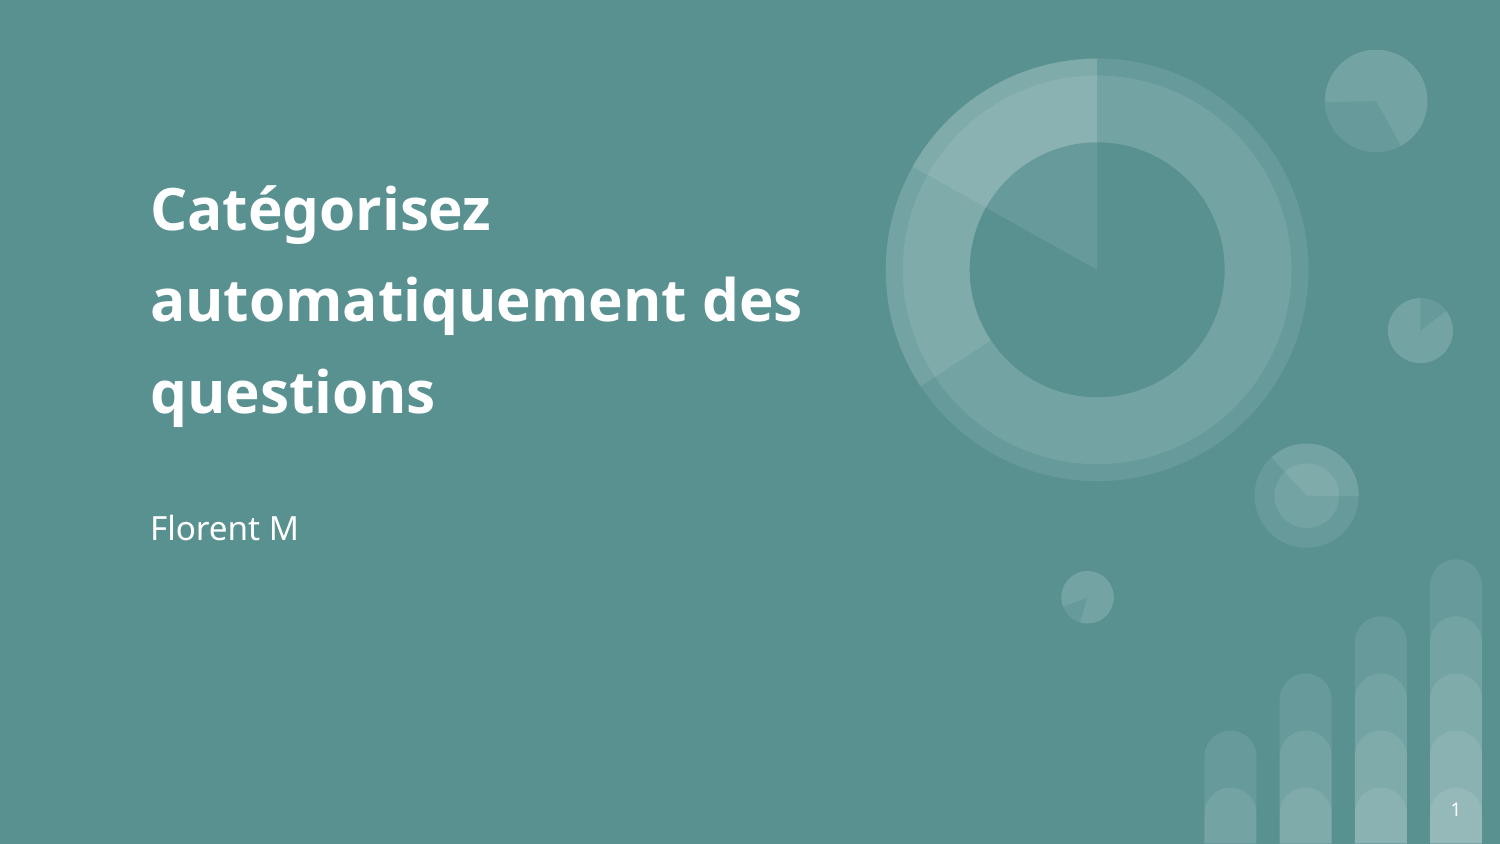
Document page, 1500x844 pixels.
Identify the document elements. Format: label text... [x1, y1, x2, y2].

subtitle Florent M [135, 489, 834, 604]
title Catégorisez automatiquement des questions [135, 139, 834, 447]
slide_number ‹#› [1386, 777, 1477, 842]
